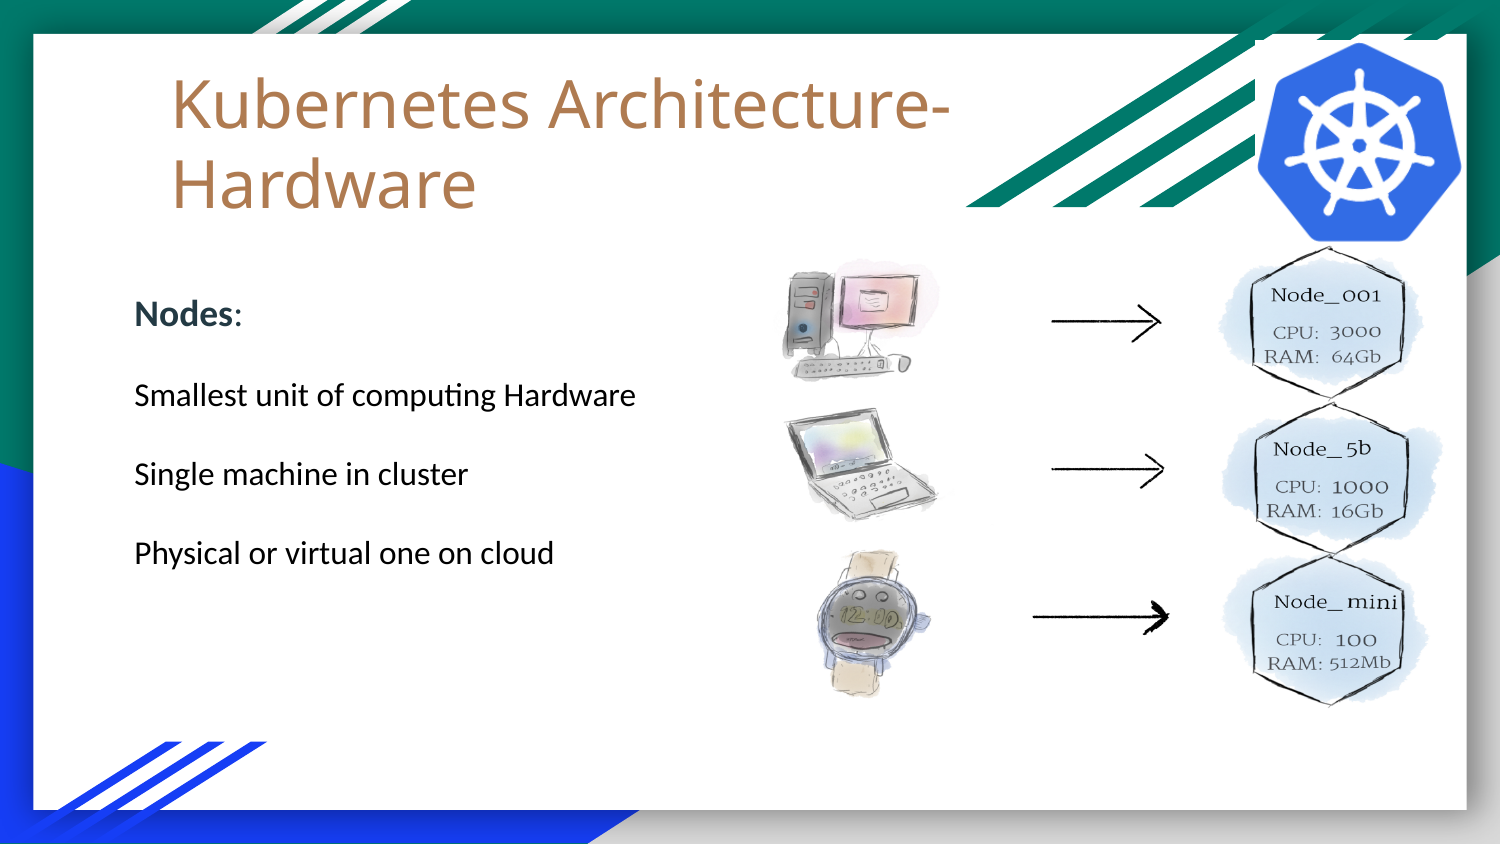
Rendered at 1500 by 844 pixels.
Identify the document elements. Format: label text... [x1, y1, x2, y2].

subtitle Nodes: Smallest unit of computing Hardware Single machine in cluster Physical or virtual one on cloud [119, 266, 667, 749]
picture [772, 39, 1466, 709]
title Kubernetes Architecture- Hardware [155, 58, 1028, 226]
